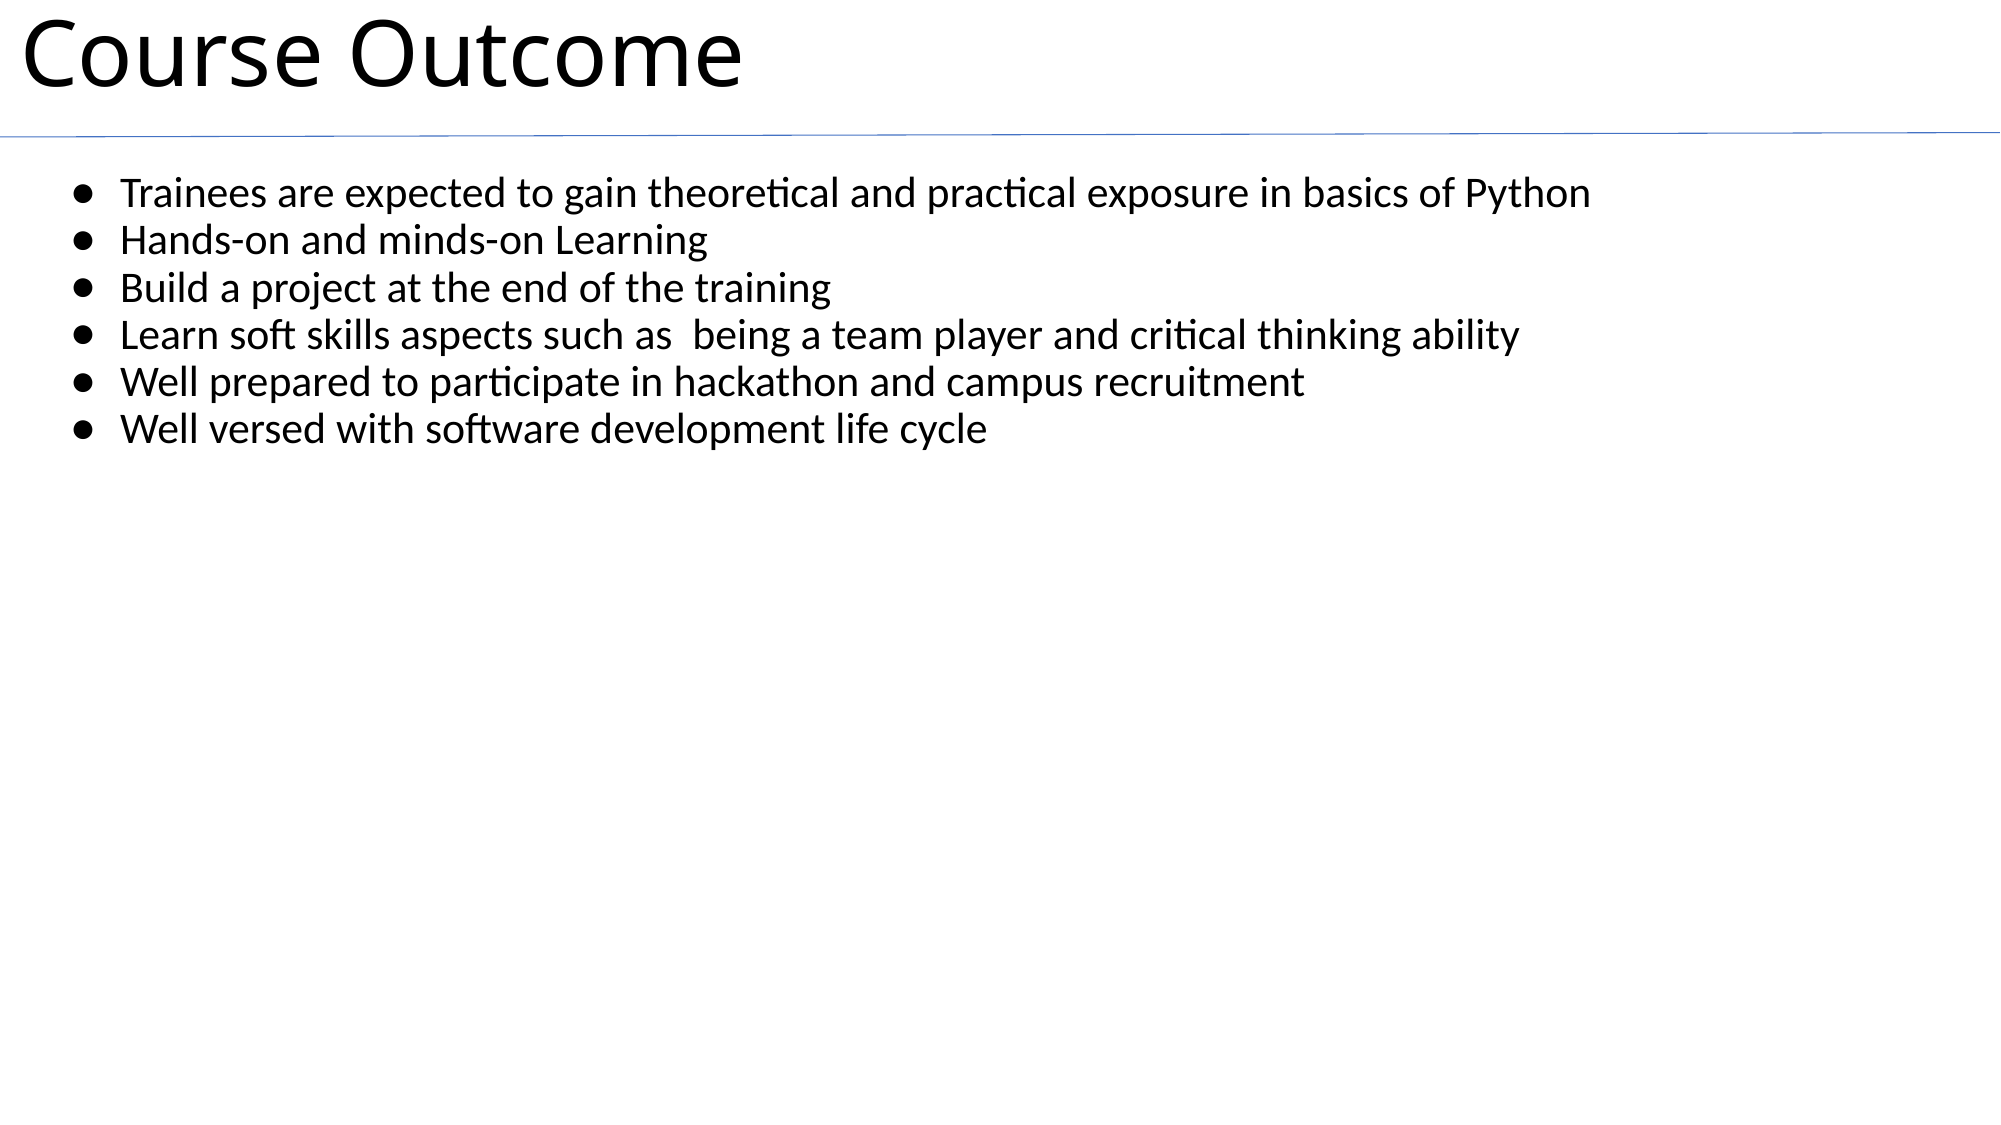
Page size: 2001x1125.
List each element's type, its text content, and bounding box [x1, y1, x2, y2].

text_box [0, 132, 2000, 137]
list Trainees are expected to gain theoretical and practical exposure in basics of Python Hands-on and minds-on Learning Build a project at the end of the training Learn soft skills aspects such as being a team player and critical thinking ability Well prepared to participate in hackathon and campus recruitment Well versed with software development life cycle [0, 149, 2000, 1078]
title Course Outcome [0, 0, 1800, 127]
